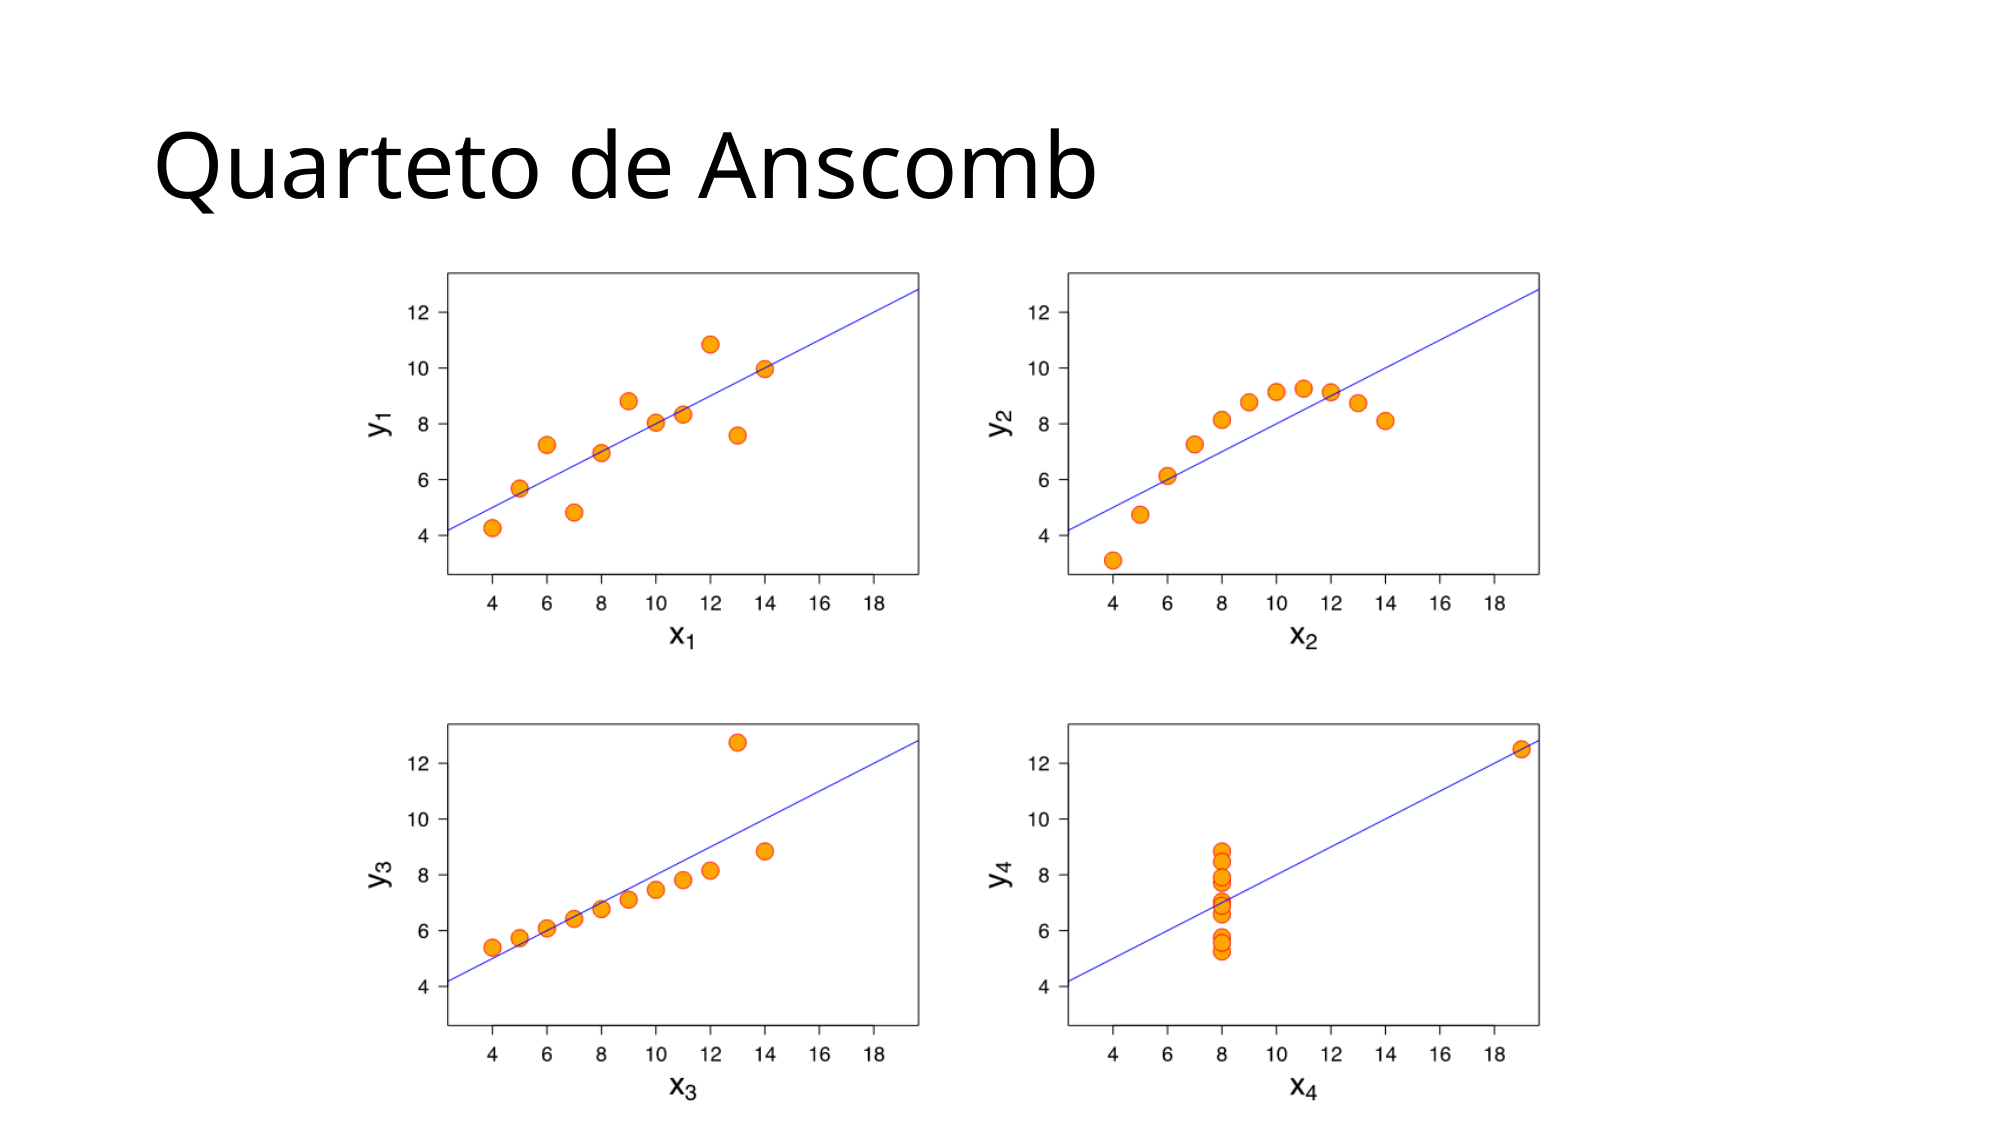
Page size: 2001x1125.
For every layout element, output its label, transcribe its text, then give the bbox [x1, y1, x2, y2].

picture [359, 257, 1566, 1125]
title Quarteto de Anscomb [137, 59, 1863, 278]
